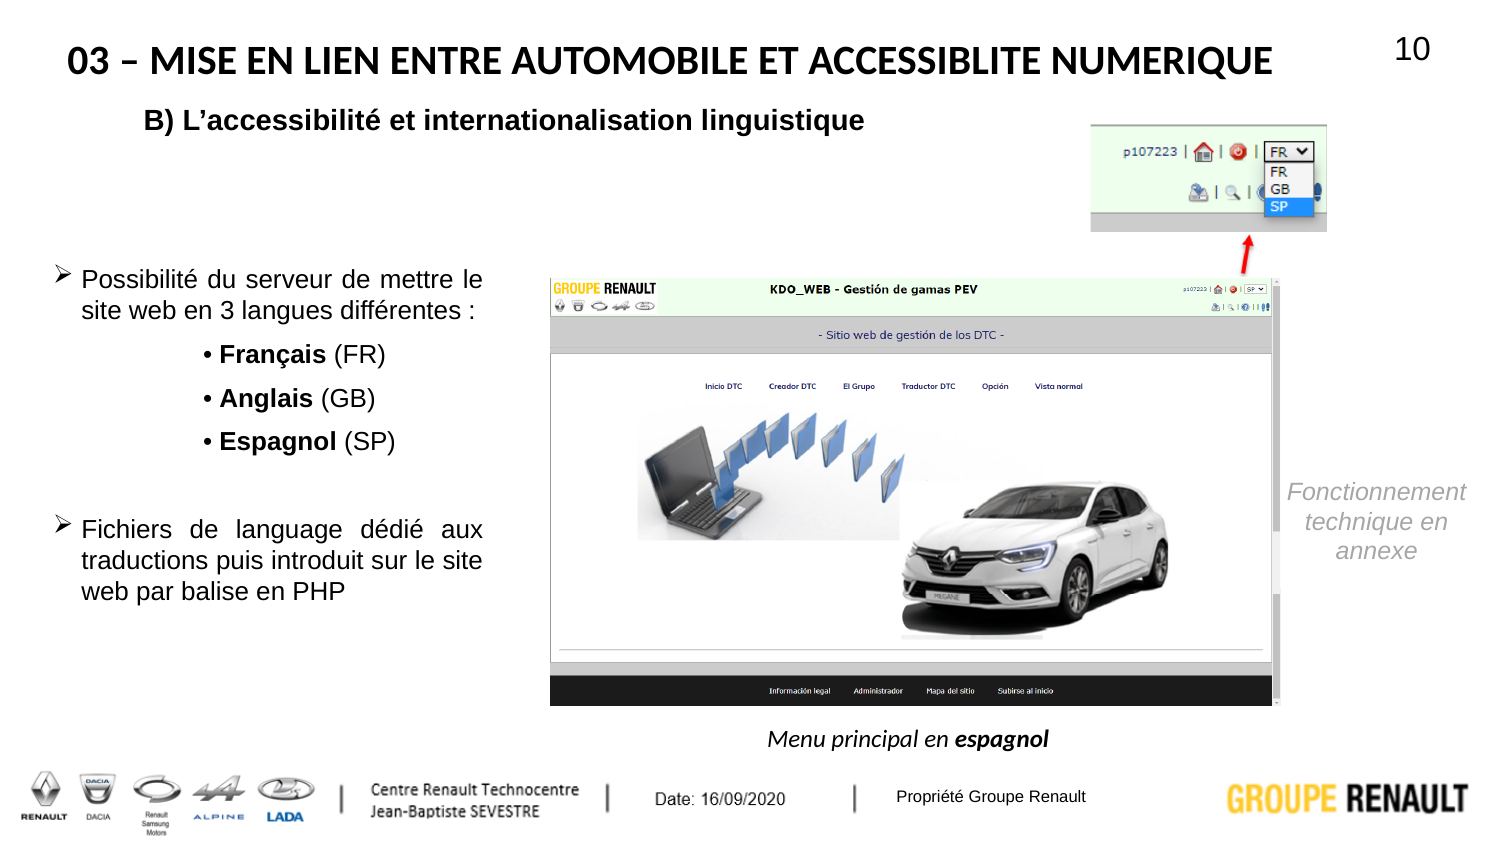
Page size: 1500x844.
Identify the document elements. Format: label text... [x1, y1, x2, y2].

picture [1090, 121, 1328, 277]
text_box Possibilité du serveur de mettre le site web en 3 langues différentes : • Français (FR) • Anglais (GB) • Espagnol (SP) Fichiers de language dédié aux traductions puis introduit sur le site web par balise en PHP [38, 254, 499, 614]
text_box B) L’accessibilité et internationalisation linguistique [128, 94, 929, 144]
text_box 03 – MISE EN LIEN ENTRE AUTOMOBILE ET ACCESSIBLITE NUMERIQUE [67, 32, 1369, 82]
picture [17, 764, 1477, 843]
text_box Menu principal en espagnol [752, 715, 1119, 760]
text_box Fonctionnement technique en annexe [1285, 467, 1483, 573]
text_box 10 [1394, 27, 1436, 64]
picture [549, 278, 1281, 707]
